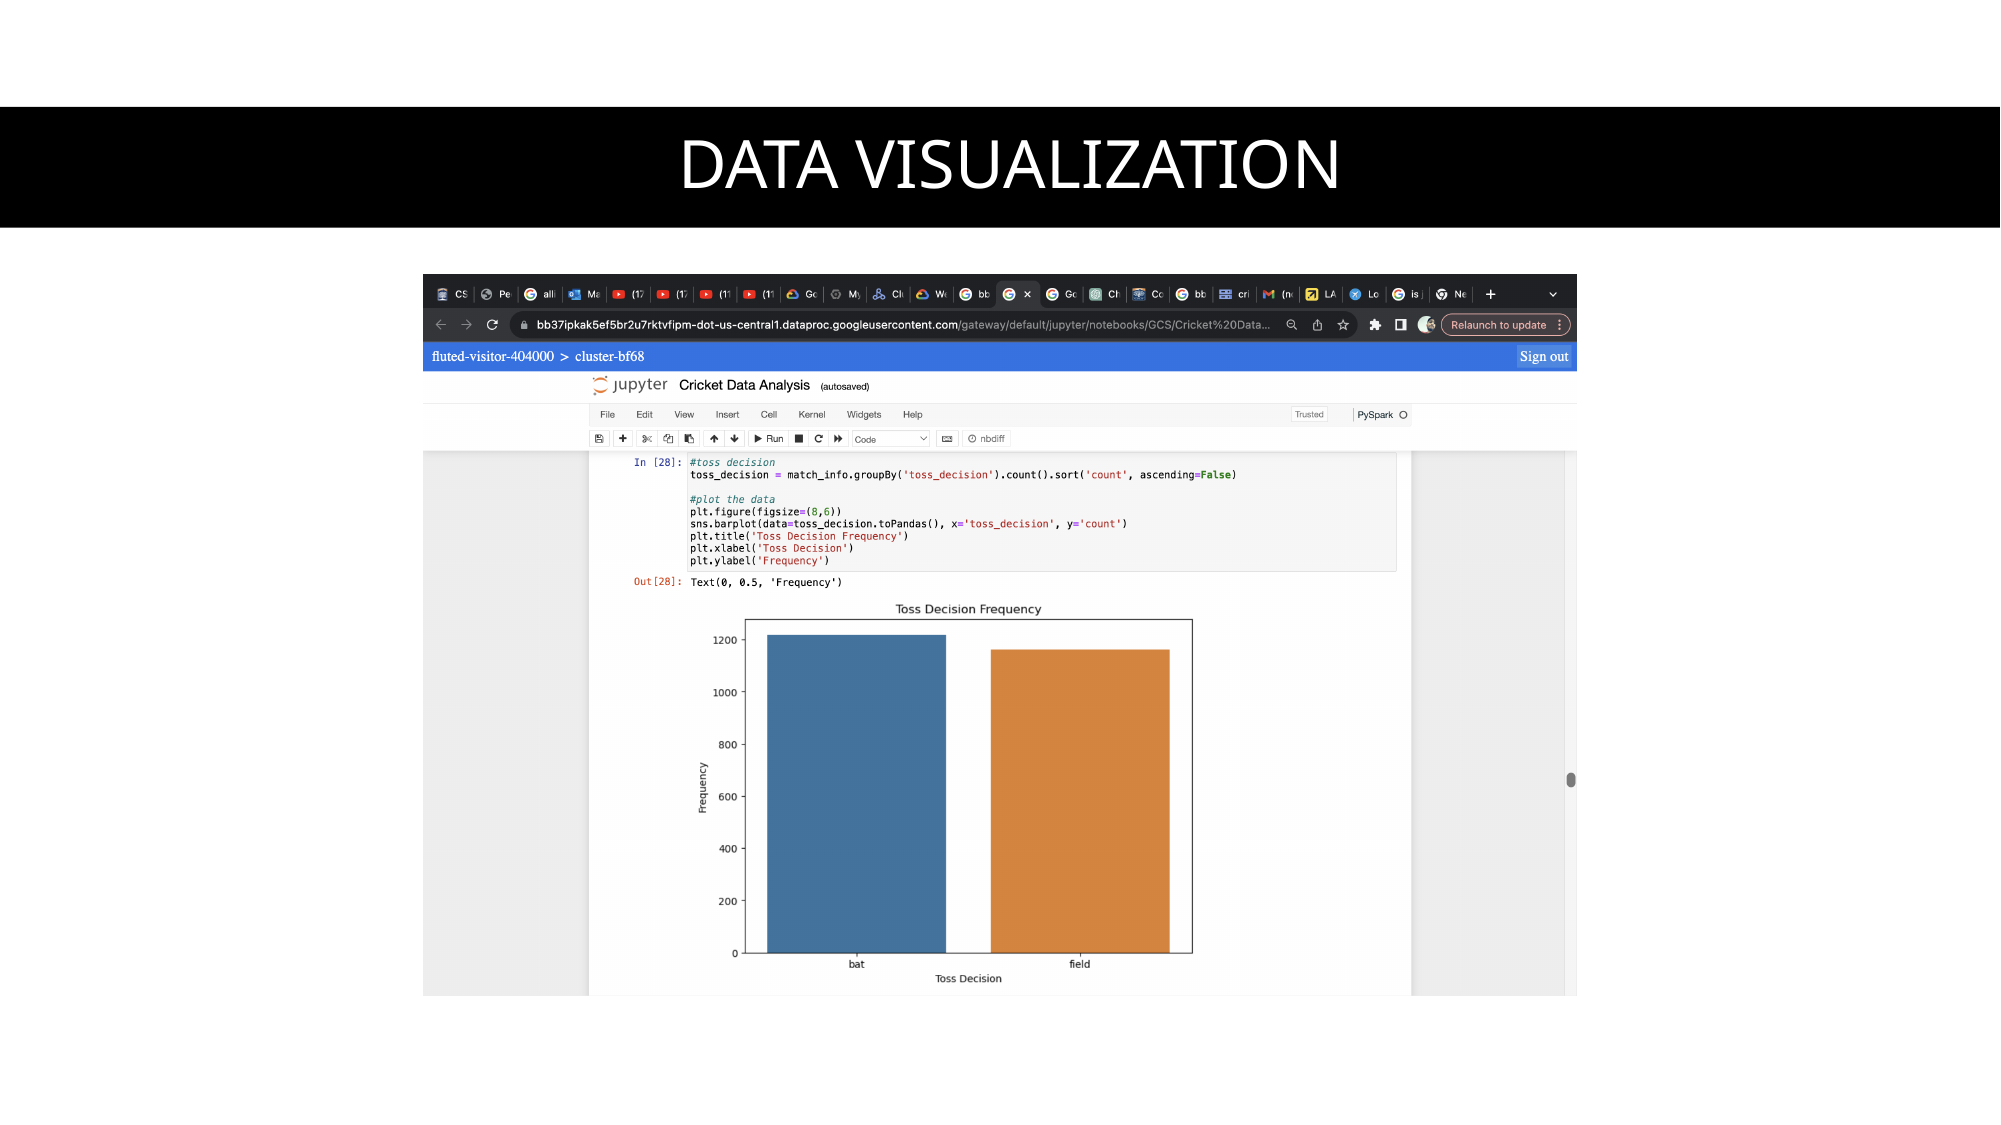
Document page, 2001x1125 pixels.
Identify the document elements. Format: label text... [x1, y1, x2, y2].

text_box [0, 106, 2000, 229]
title DATA VISUALIZATION [91, 105, 1931, 228]
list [423, 274, 1577, 996]
